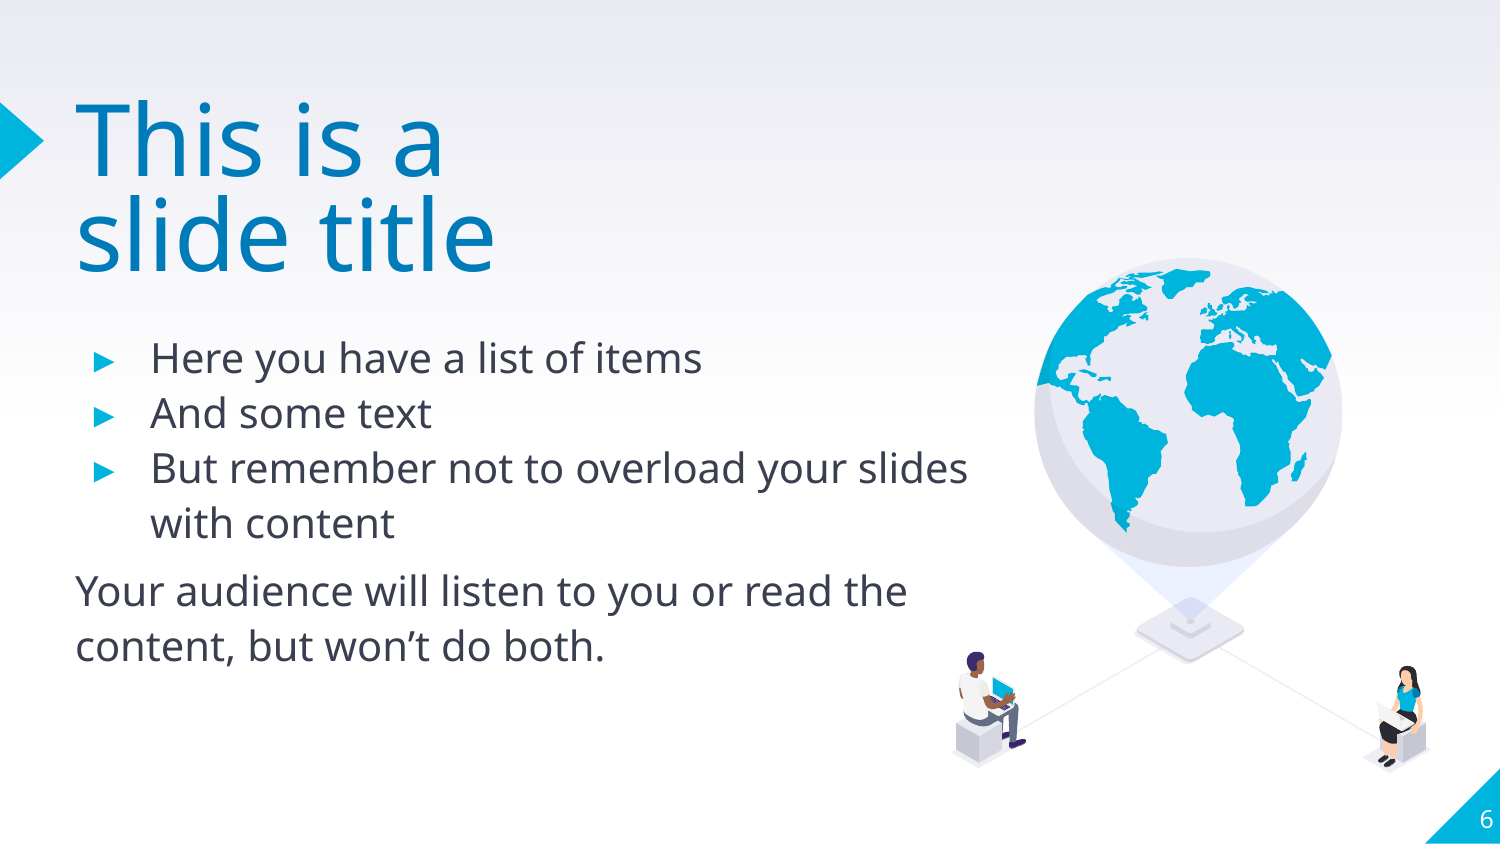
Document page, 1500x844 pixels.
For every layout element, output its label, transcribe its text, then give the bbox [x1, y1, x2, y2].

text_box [950, 257, 1432, 774]
title This is a slide title [75, 99, 1001, 277]
list Here you have a list of items And some text But remember not to overload your slides with content Your audience will listen to you or read the content, but won’t do both. [75, 327, 945, 761]
slide_number 6 [1418, 760, 1494, 838]
